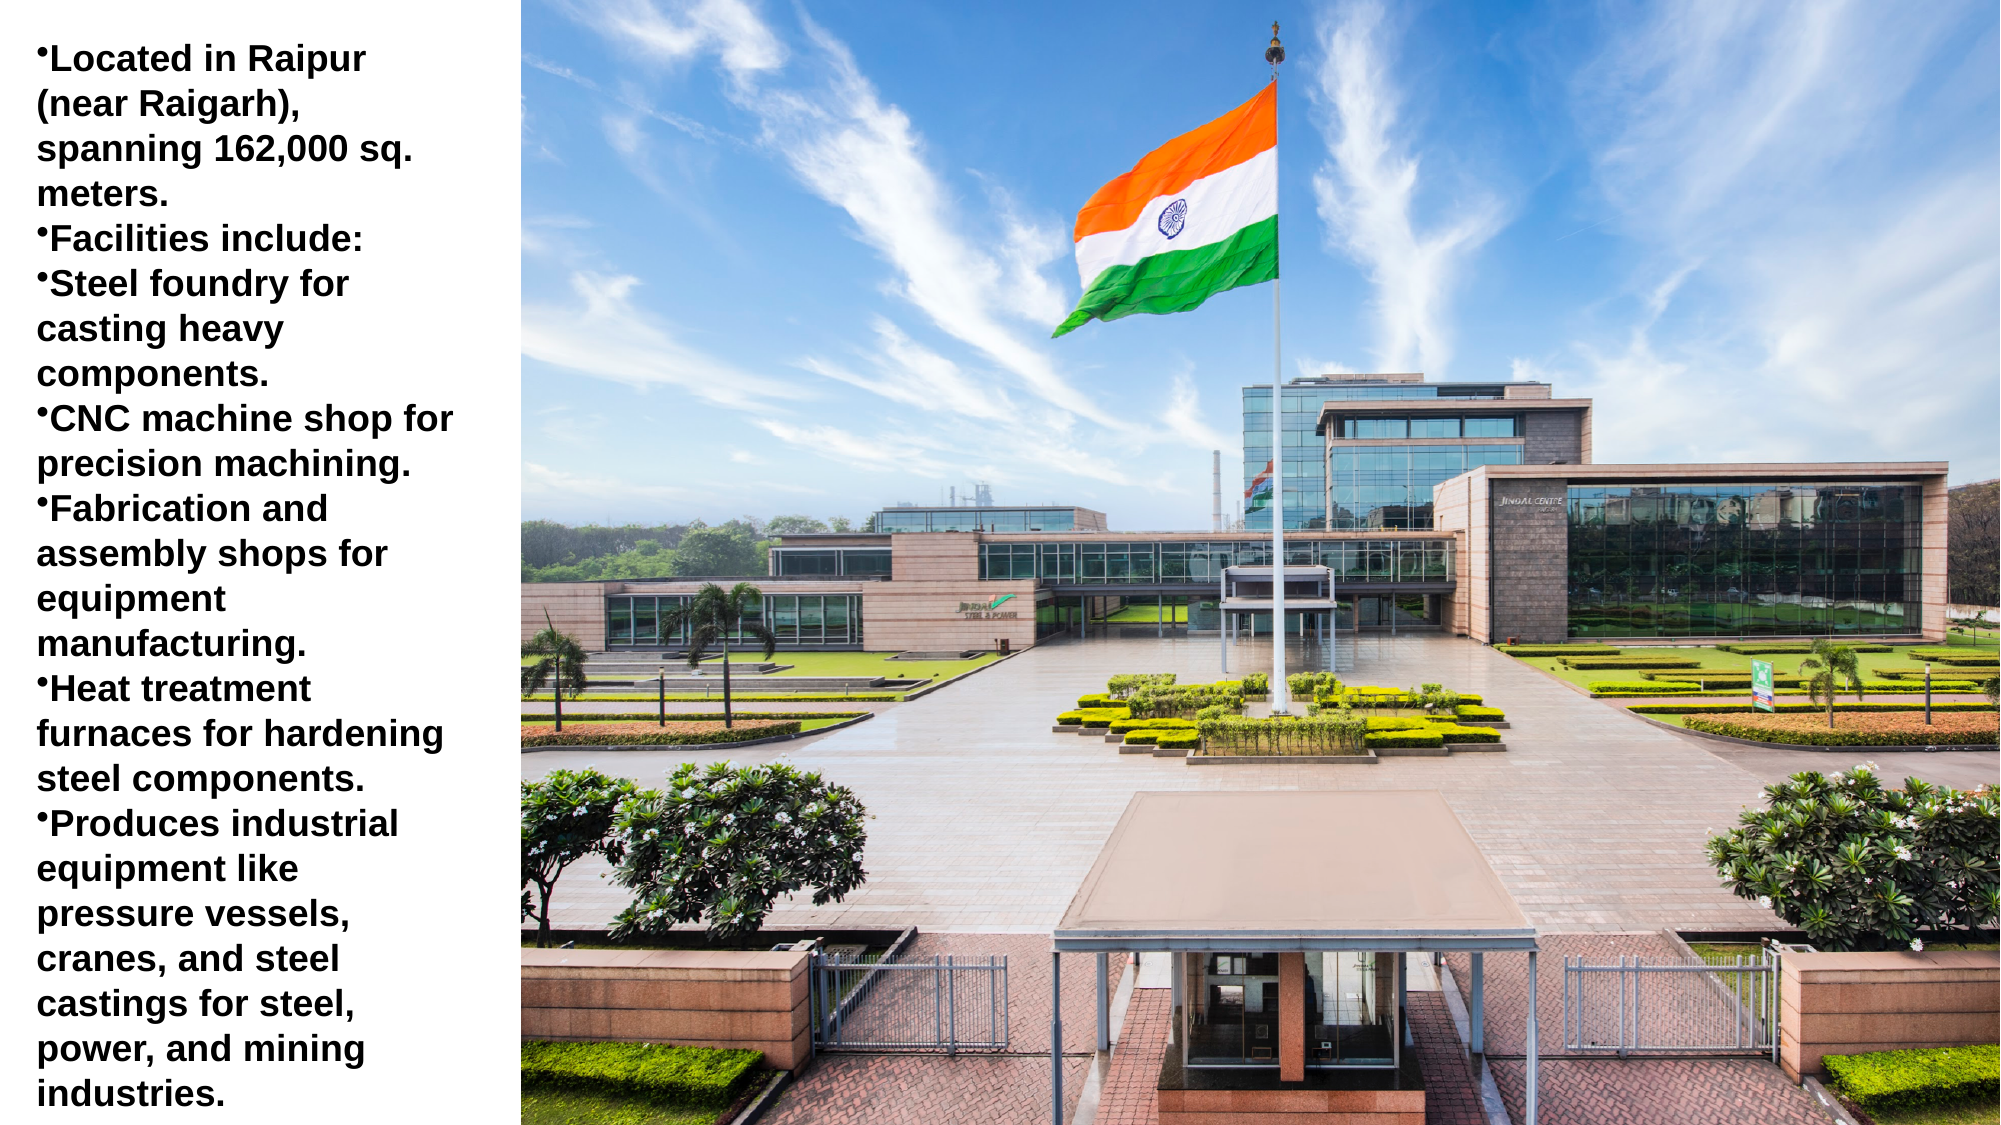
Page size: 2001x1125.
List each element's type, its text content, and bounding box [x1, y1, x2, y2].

picture [520, 0, 2000, 1125]
text_box Located in Raipur (near Raigarh), spanning 162,000 sq. meters. Facilities include: Steel foundry for casting heavy components. CNC machine shop for precision machining. Fabrication and assembly shops for equipment manufacturing. Heat treatment furnaces for hardening steel components. Produces industrial equipment like pressure vessels, cranes, and steel castings for steel, power, and mining industries. [21, 26, 477, 1122]
